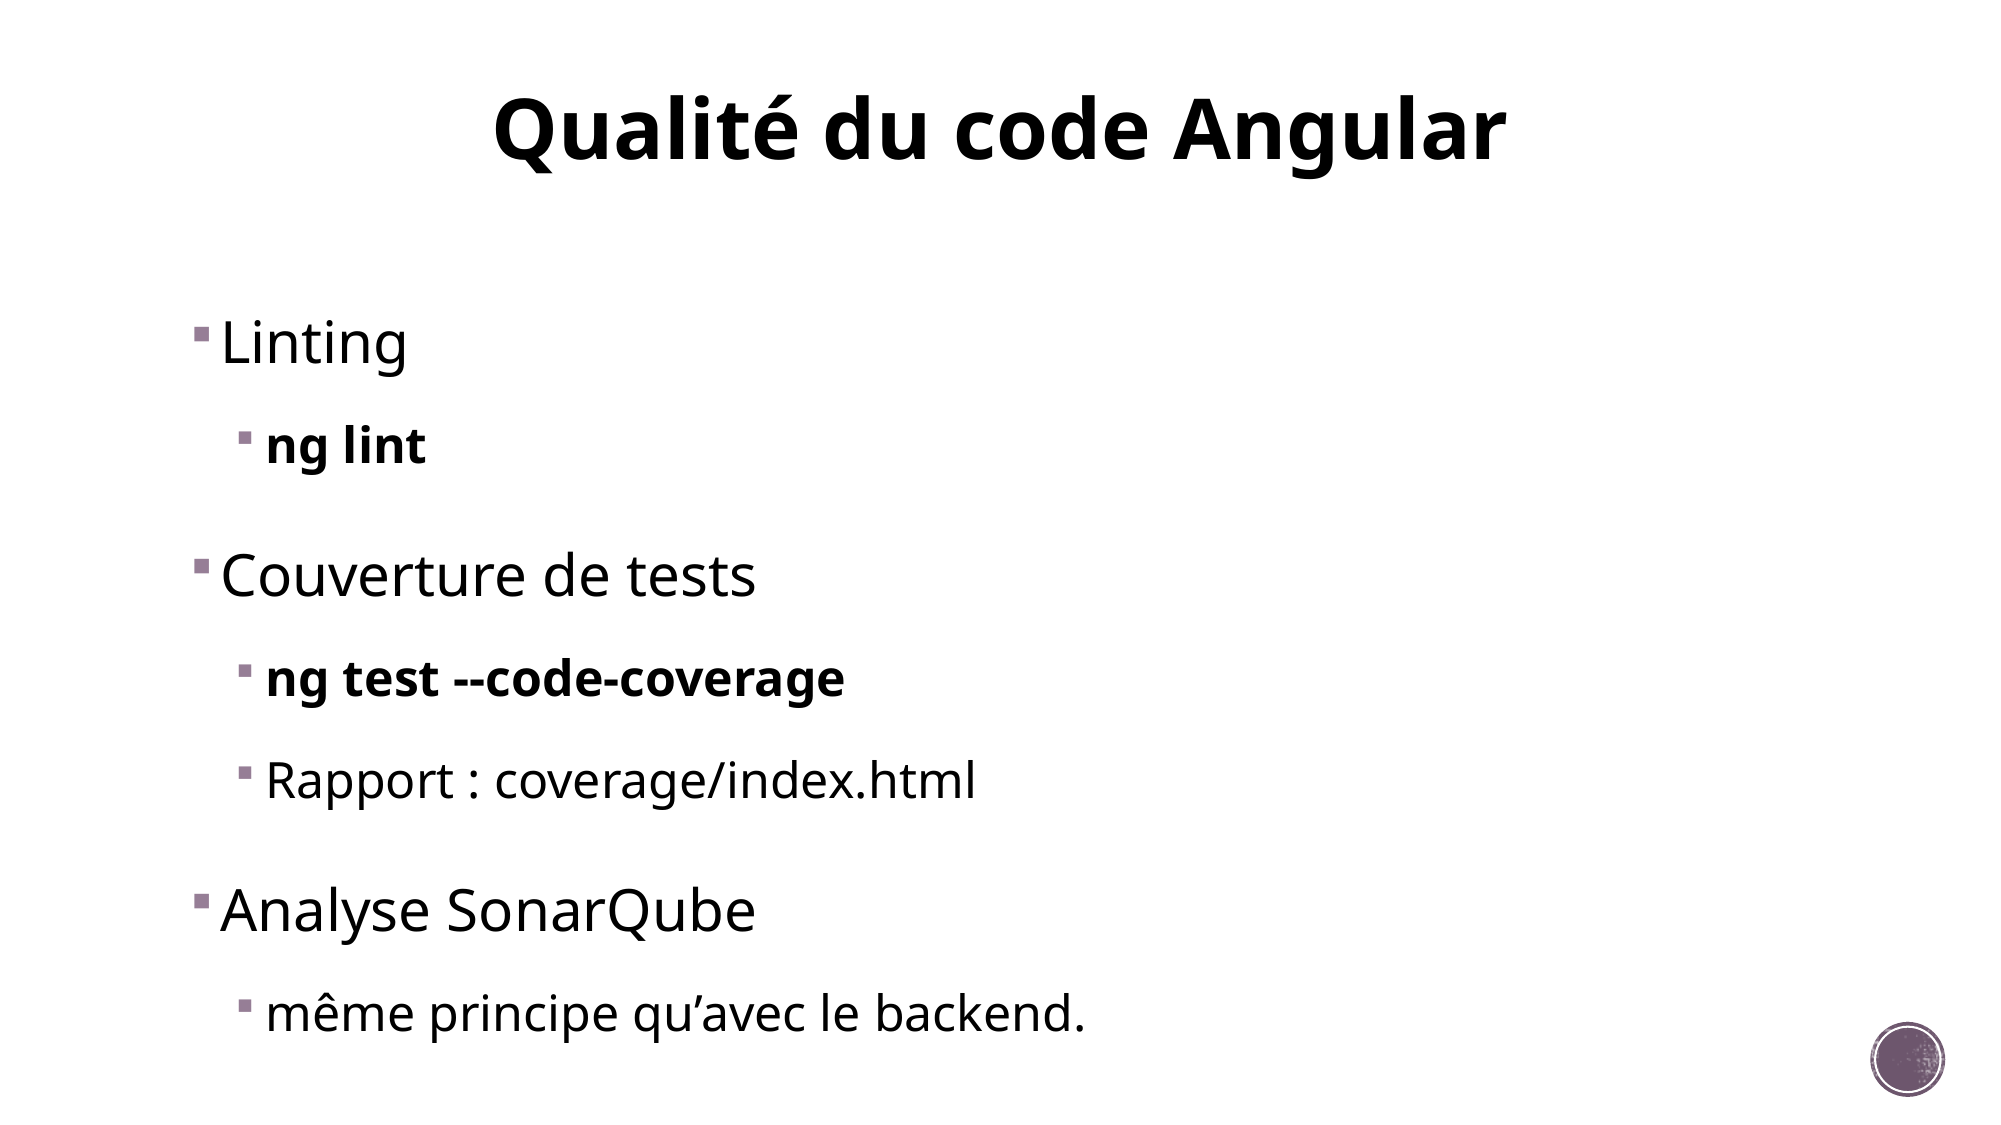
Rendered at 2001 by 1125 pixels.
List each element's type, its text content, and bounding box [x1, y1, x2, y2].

title Qualité du code Angular [175, 79, 1826, 186]
list Linting ng lint Couverture de tests ng test --code-coverage Rapport : coverage/index.html Analyse SonarQube même principe qu’avec le backend. [175, 262, 1826, 1013]
